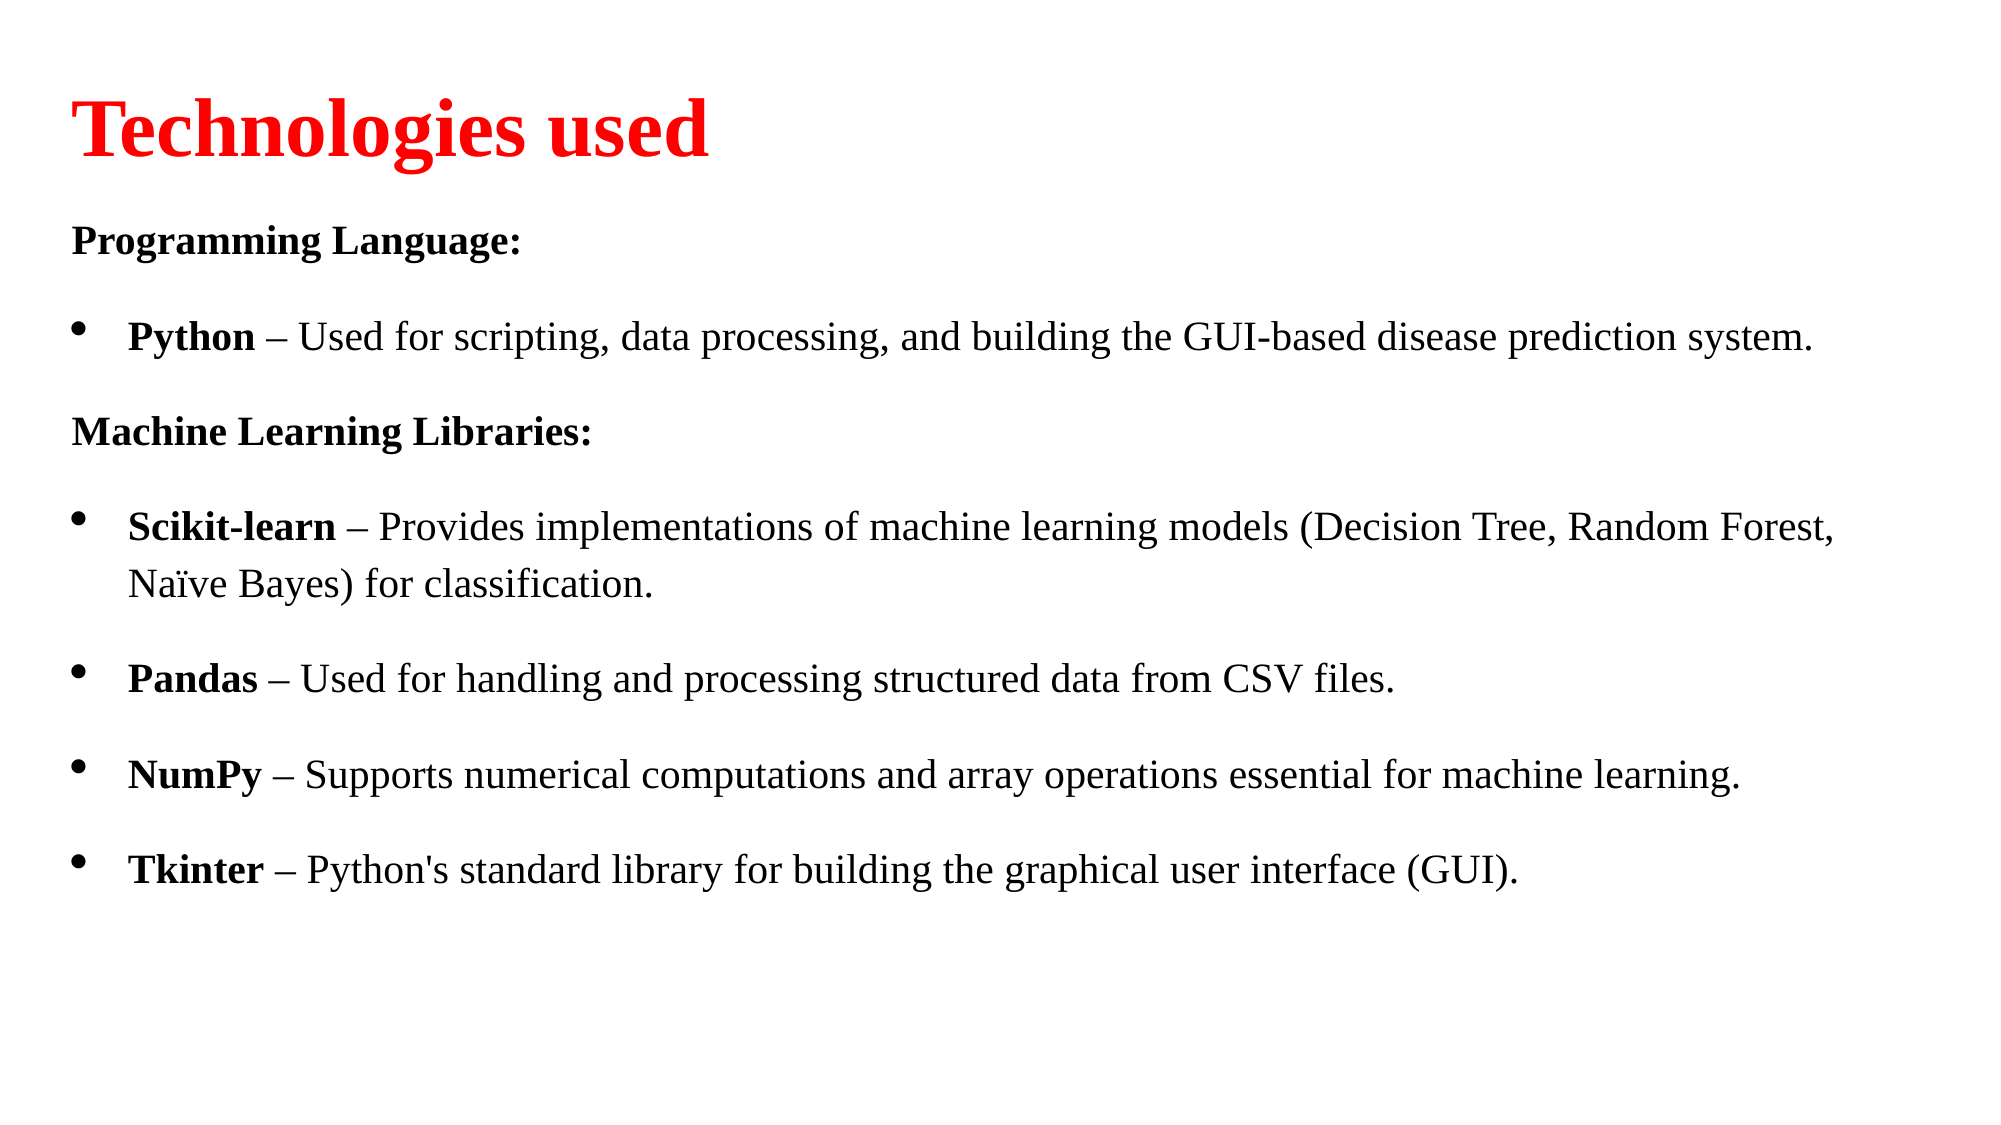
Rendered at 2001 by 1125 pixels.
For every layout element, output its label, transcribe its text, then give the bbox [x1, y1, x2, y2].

list Programming Language: Python – Used for scripting, data processing, and building the GUI-based disease prediction system. Machine Learning Libraries: Scikit-learn – Provides implementations of machine learning models (Decision Tree, Random Forest, Naïve Bayes) for classification. Pandas – Used for handling and processing structured data from CSV files. NumPy – Supports numerical computations and array operations essential for machine learning. Tkinter – Python's standard library for building the graphical user interface (GUI). [56, 198, 1947, 1066]
title Technologies used [56, 59, 1947, 198]
